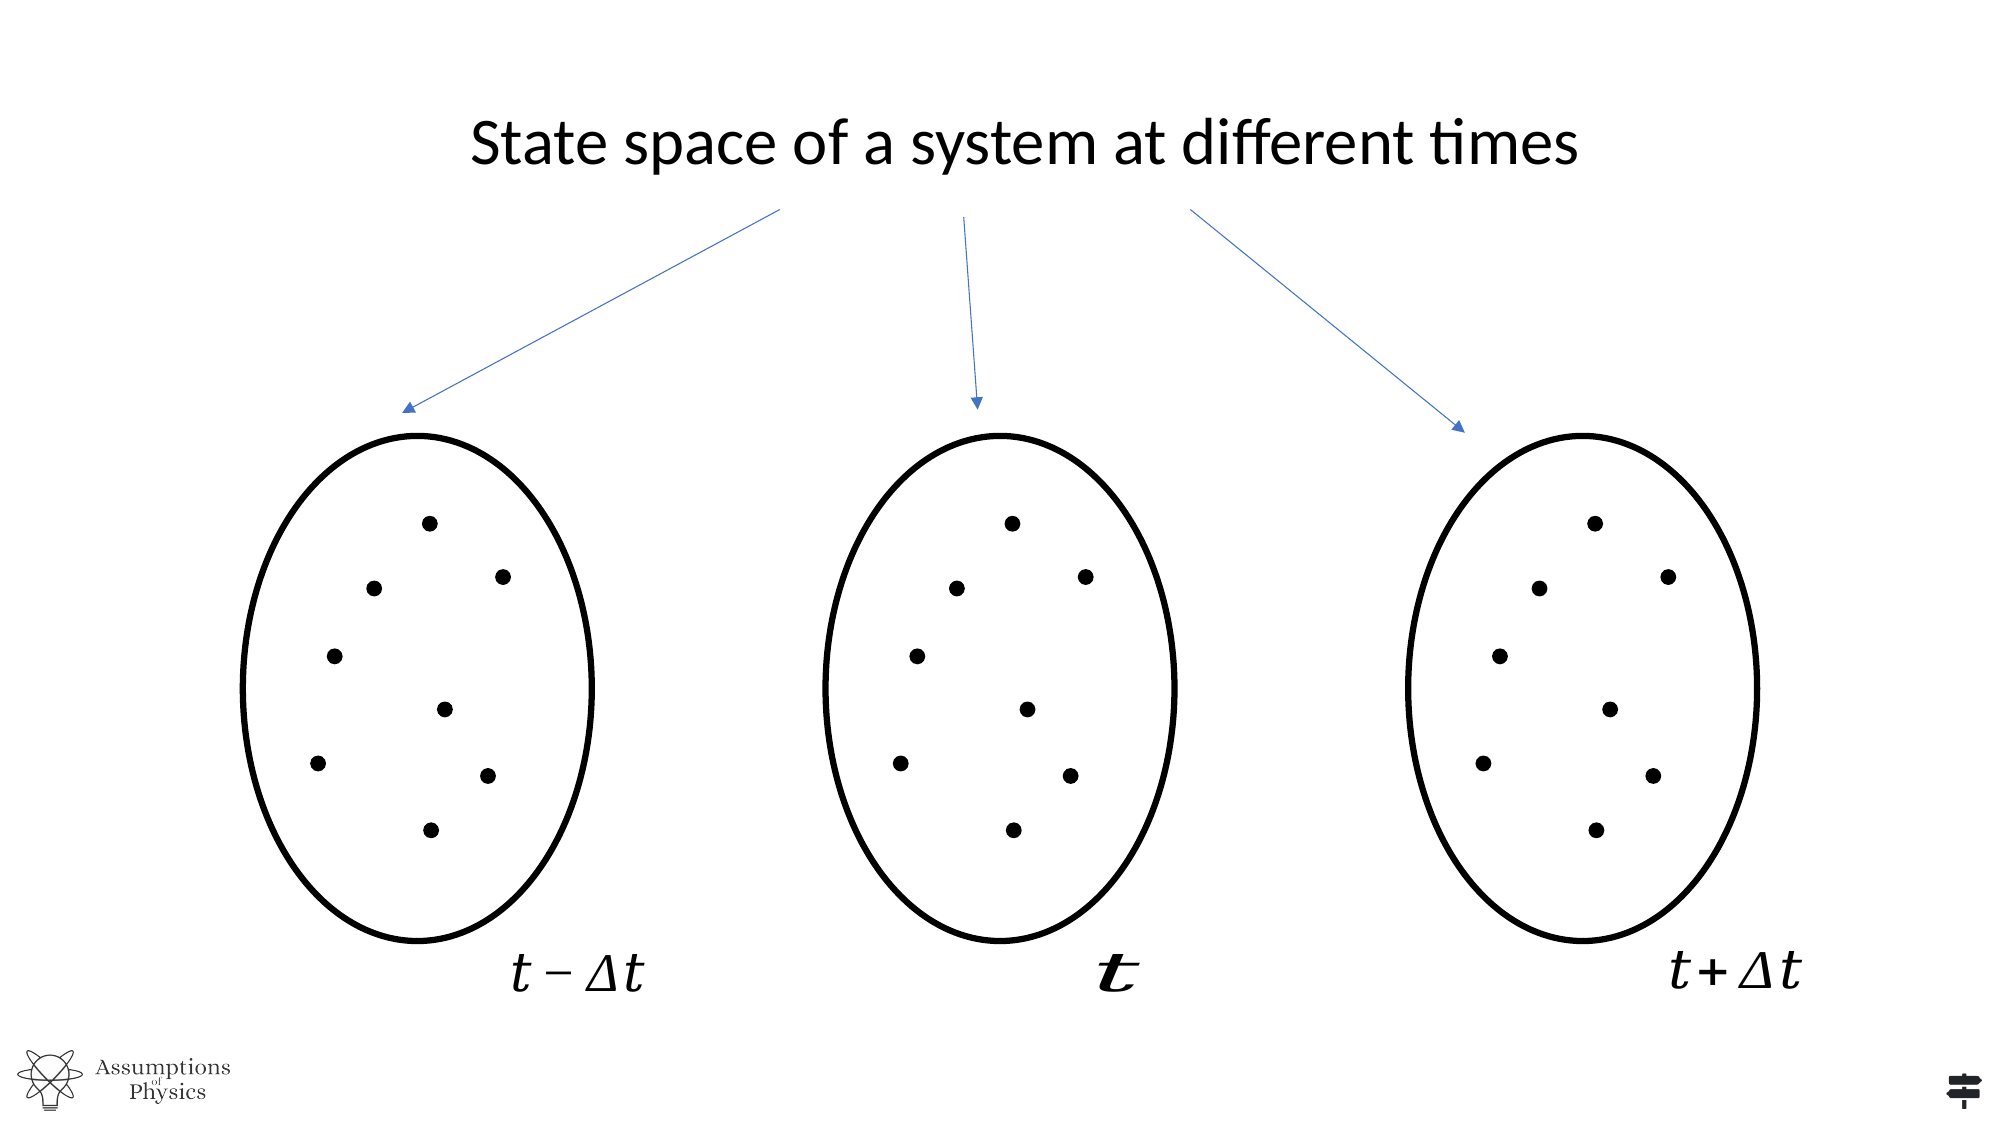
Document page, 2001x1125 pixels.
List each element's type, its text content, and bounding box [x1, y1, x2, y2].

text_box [1408, 435, 1758, 942]
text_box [402, 209, 780, 414]
picture [95, 1058, 230, 1104]
text_box State space of a system at different times [455, 90, 1596, 186]
picture [17, 1050, 83, 1111]
picture [1945, 1072, 1983, 1110]
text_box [825, 435, 1175, 942]
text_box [1190, 209, 1465, 433]
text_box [963, 216, 978, 410]
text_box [242, 435, 592, 942]
